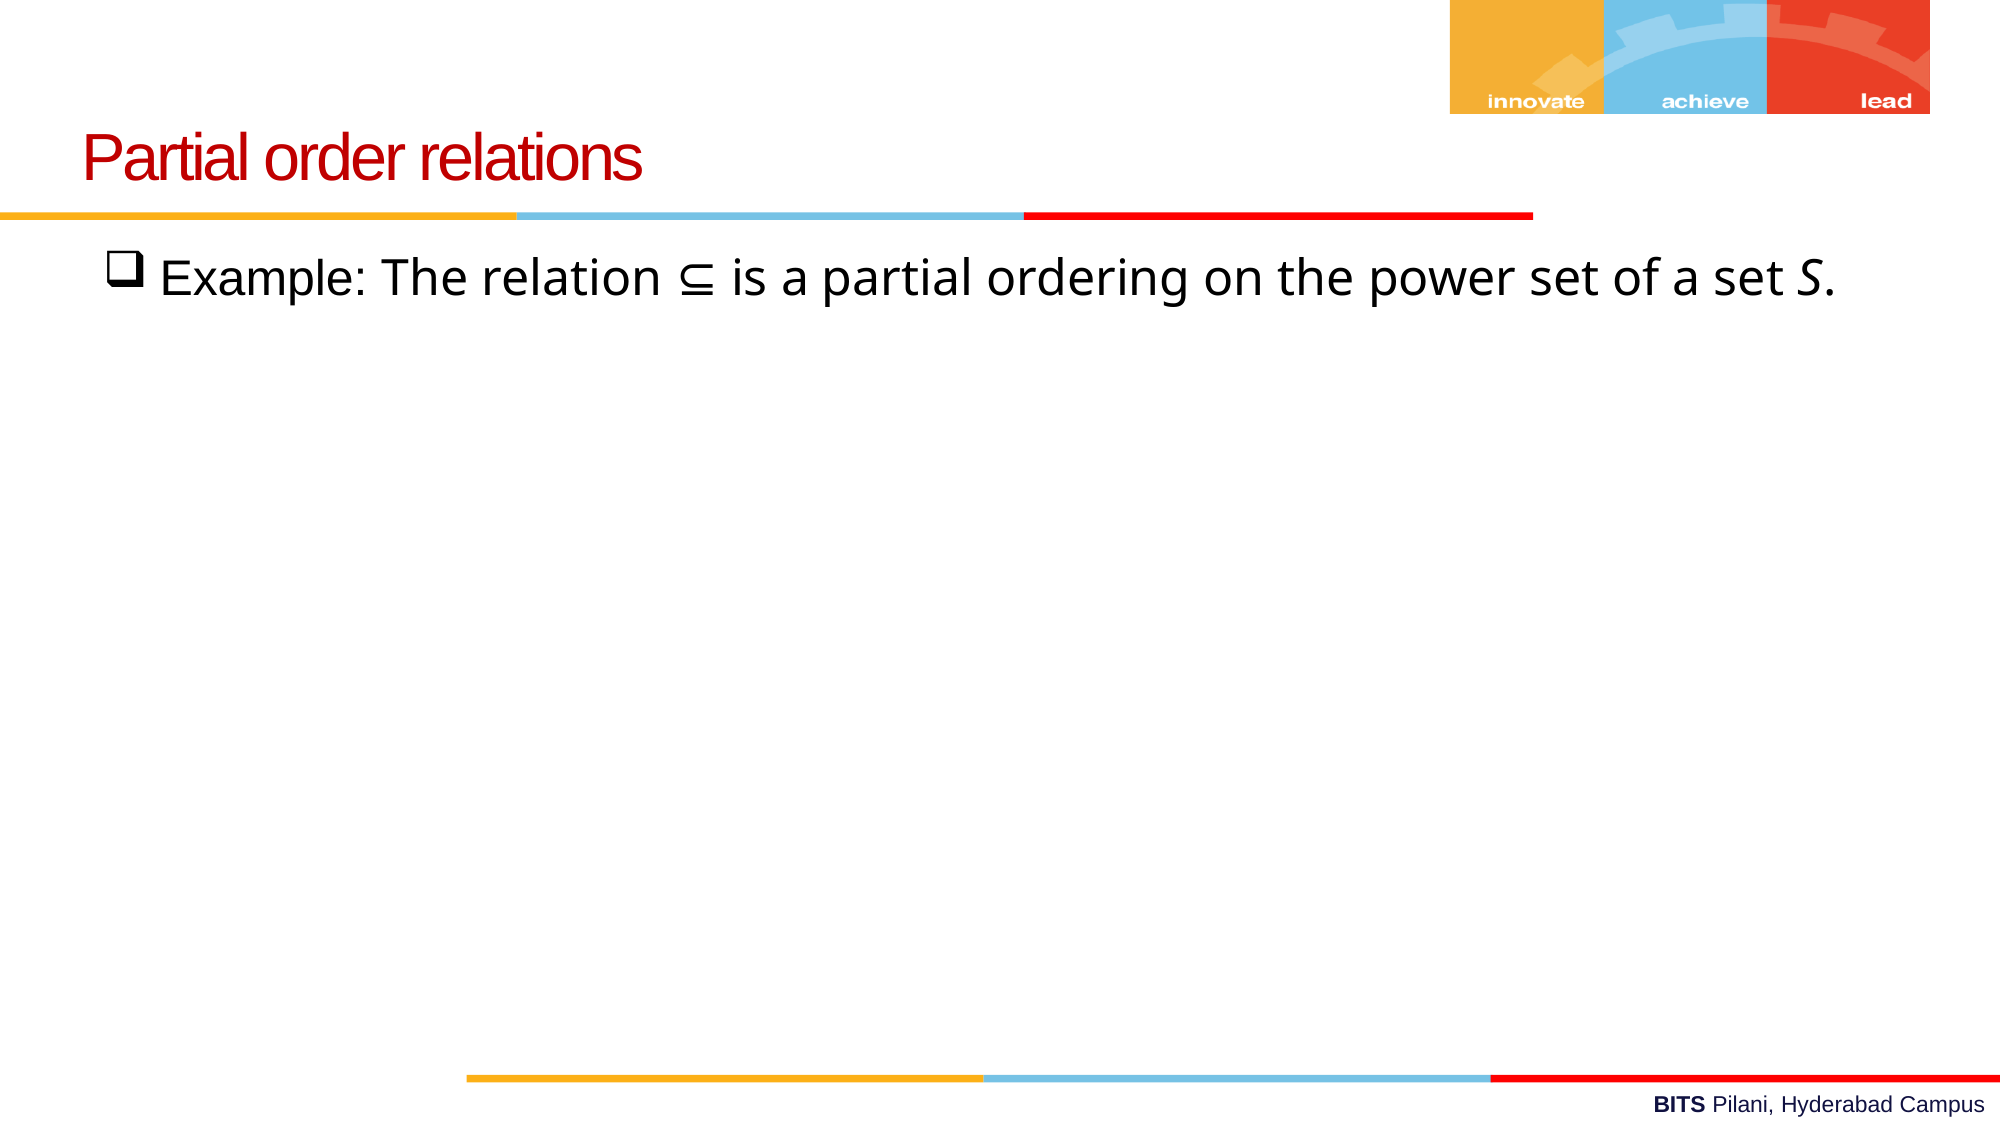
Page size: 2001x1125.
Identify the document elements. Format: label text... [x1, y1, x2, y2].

list Partial order relations [66, 24, 1450, 213]
text_box Example: The relation ⊆ is a partial ordering on the power set of a set S. [88, 238, 1977, 946]
picture [1449, 0, 1930, 114]
